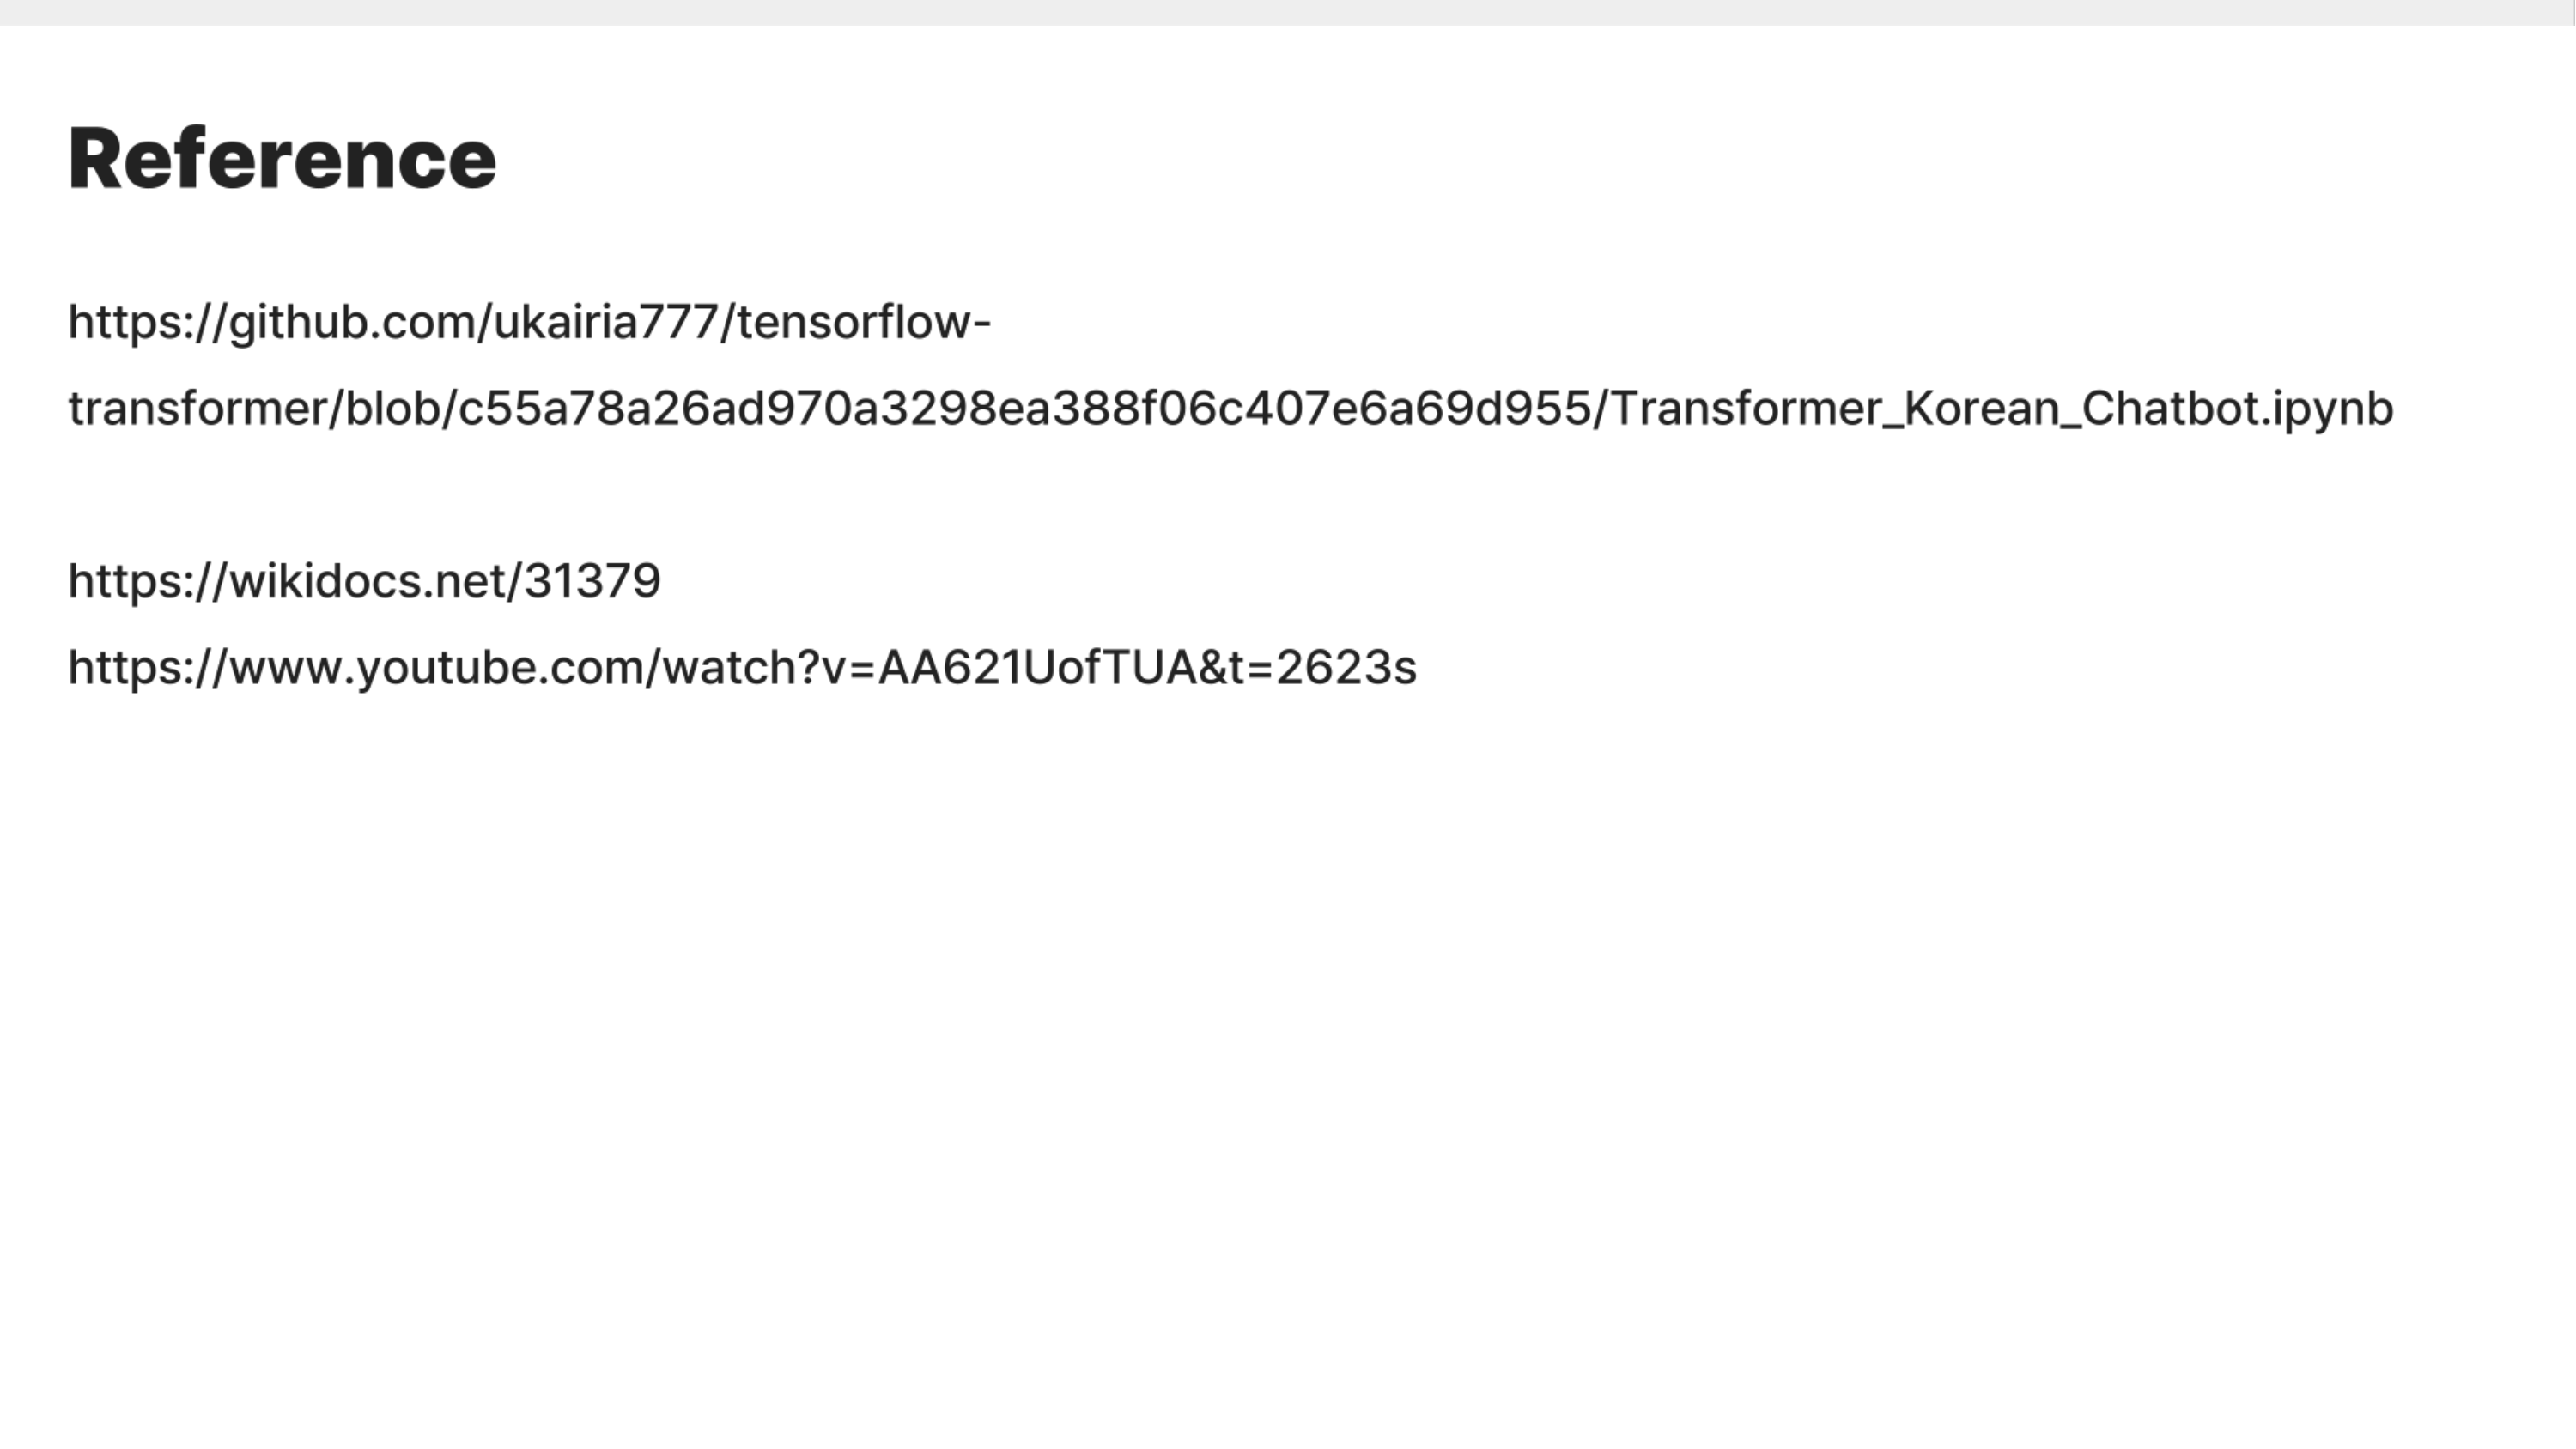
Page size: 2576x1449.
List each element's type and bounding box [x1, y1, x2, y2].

picture [39, 45, 2439, 1072]
text_box [0, 0, 2576, 26]
